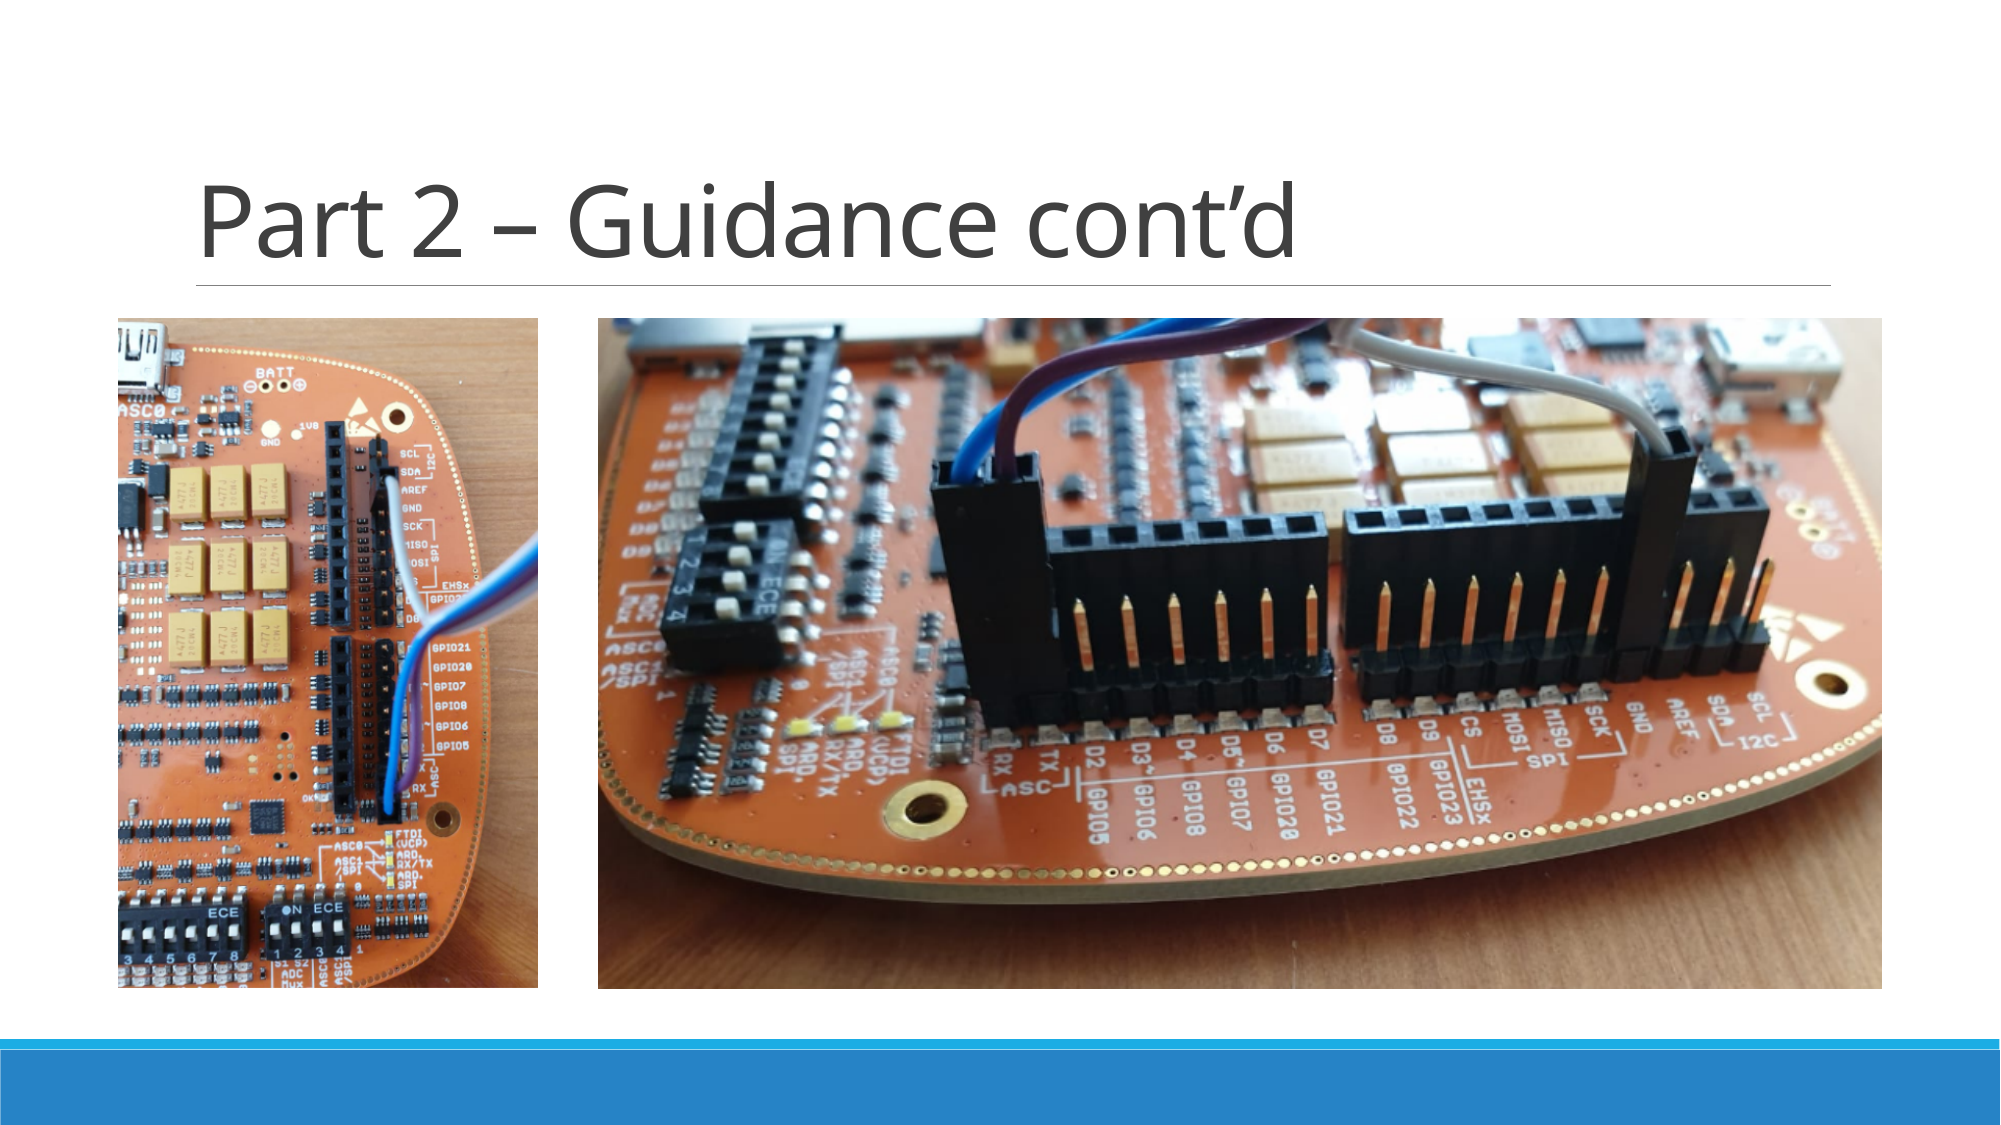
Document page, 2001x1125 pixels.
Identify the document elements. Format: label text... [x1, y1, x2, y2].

picture [598, 317, 1882, 990]
title Part 2 – Guidance cont’d [180, 47, 1830, 285]
picture [117, 317, 538, 990]
